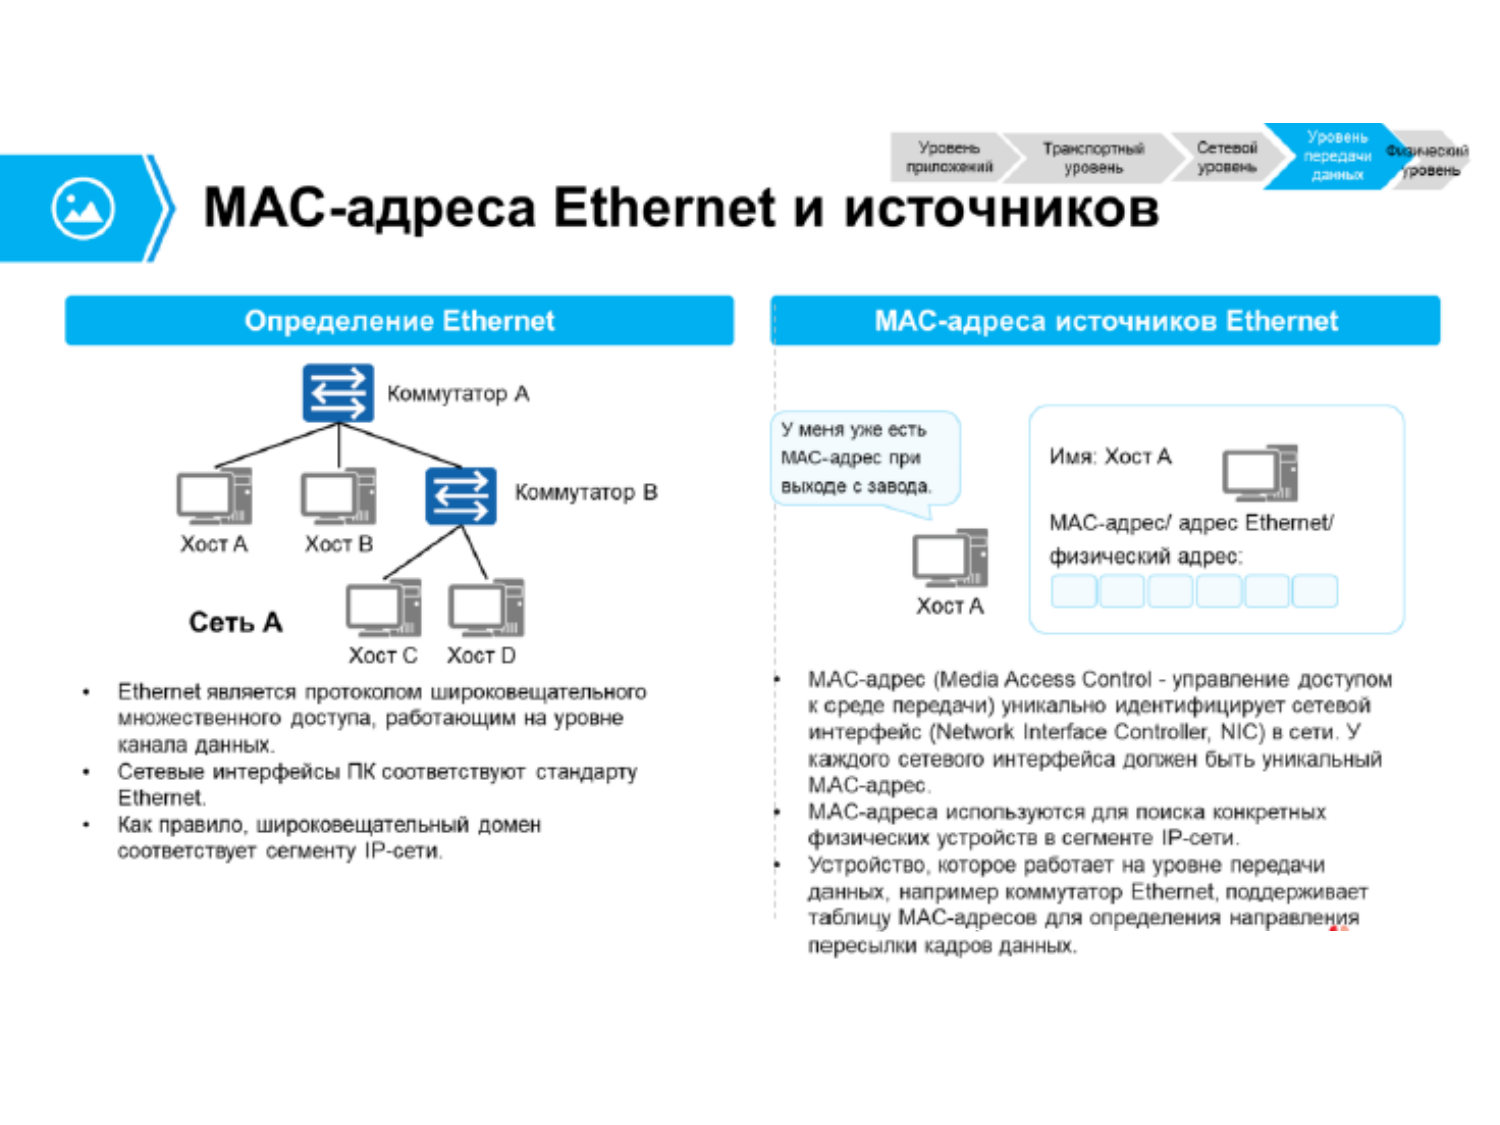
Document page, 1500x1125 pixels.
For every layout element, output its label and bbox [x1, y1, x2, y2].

picture [801, 930, 1088, 963]
list [0, 123, 1500, 931]
